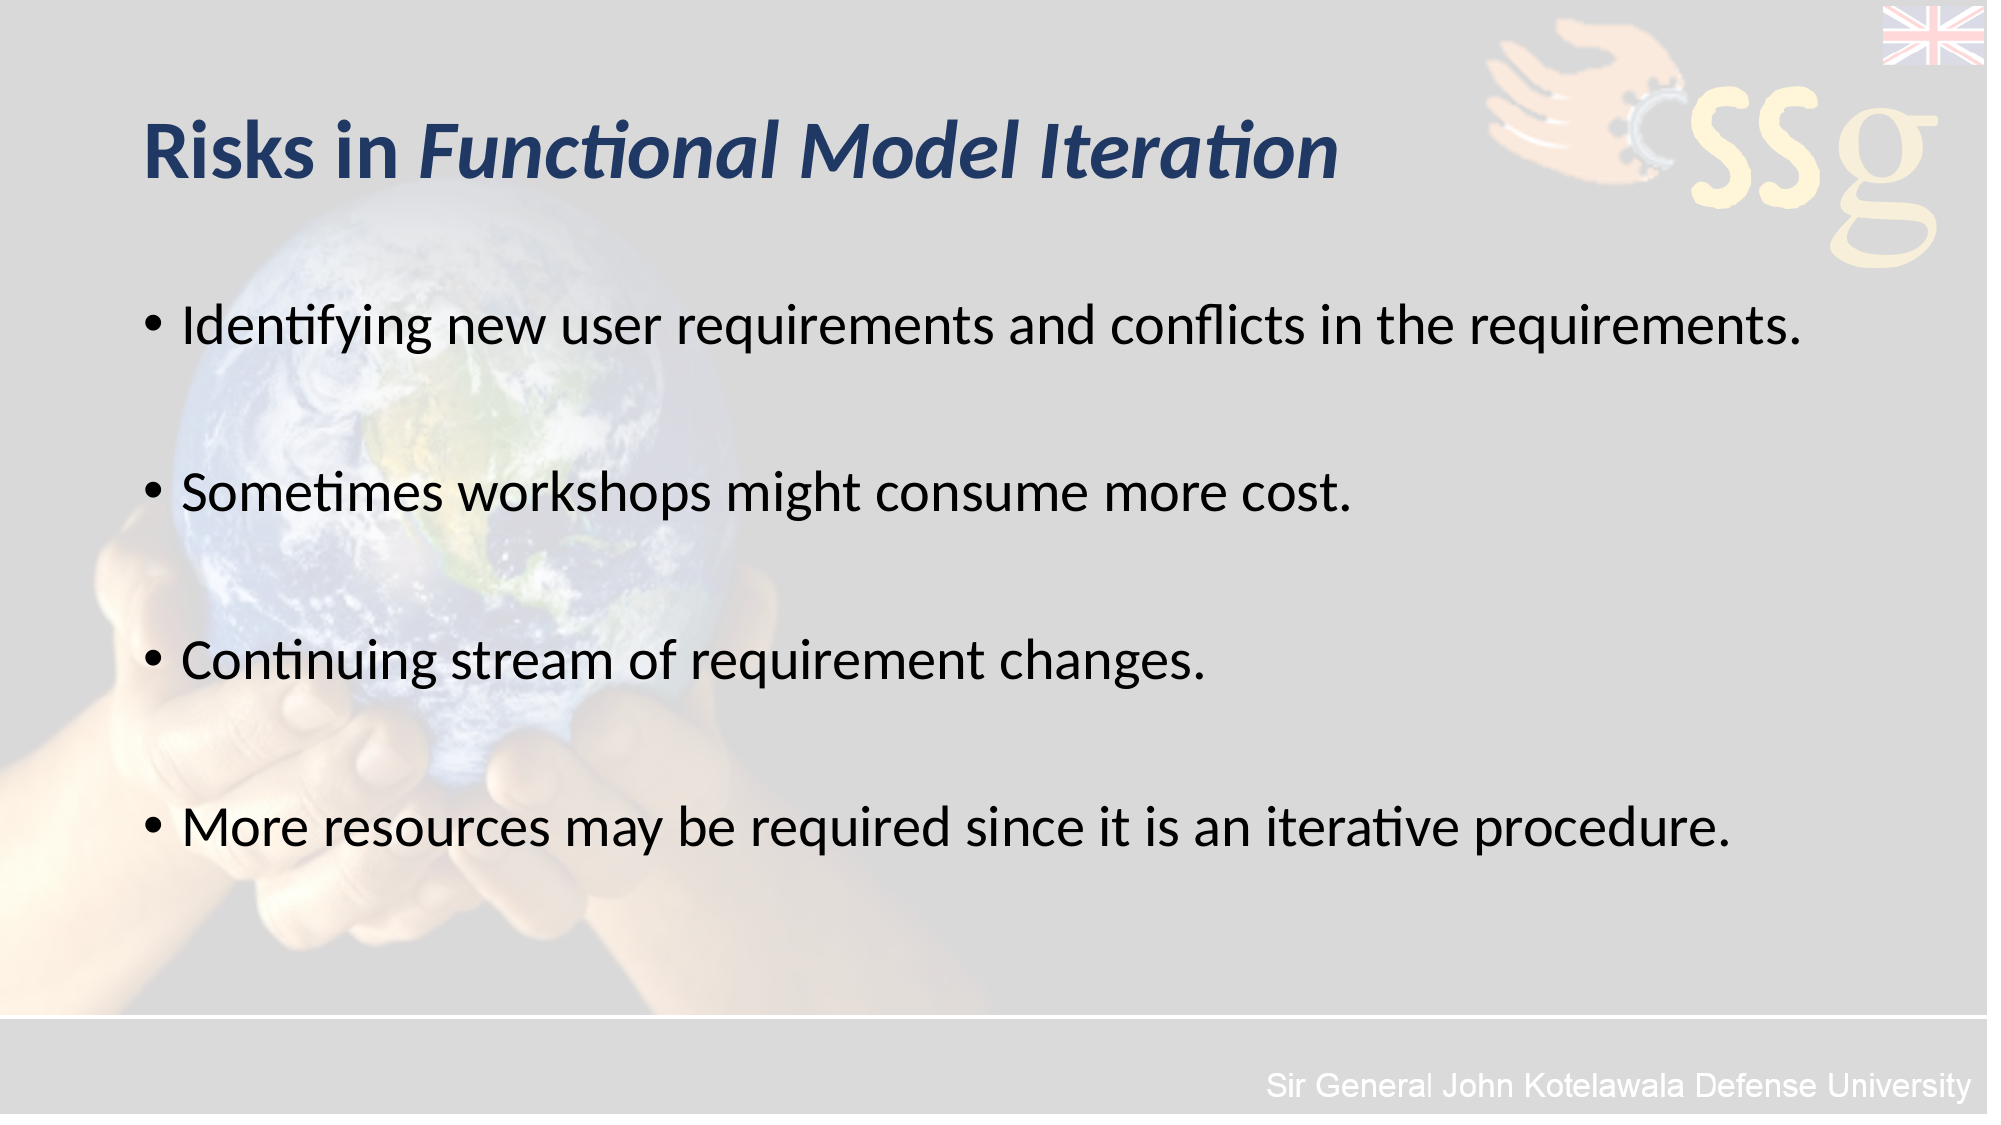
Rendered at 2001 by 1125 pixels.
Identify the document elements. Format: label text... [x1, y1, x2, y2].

list Identifying new user requirements and conflicts in the requirements. Sometimes workshops might consume more cost. Continuing stream of requirement changes. More resources may be required since it is an iterative procedure. [128, 196, 1854, 1102]
text_box Risks in Functional Model Iteration [128, 87, 1563, 303]
